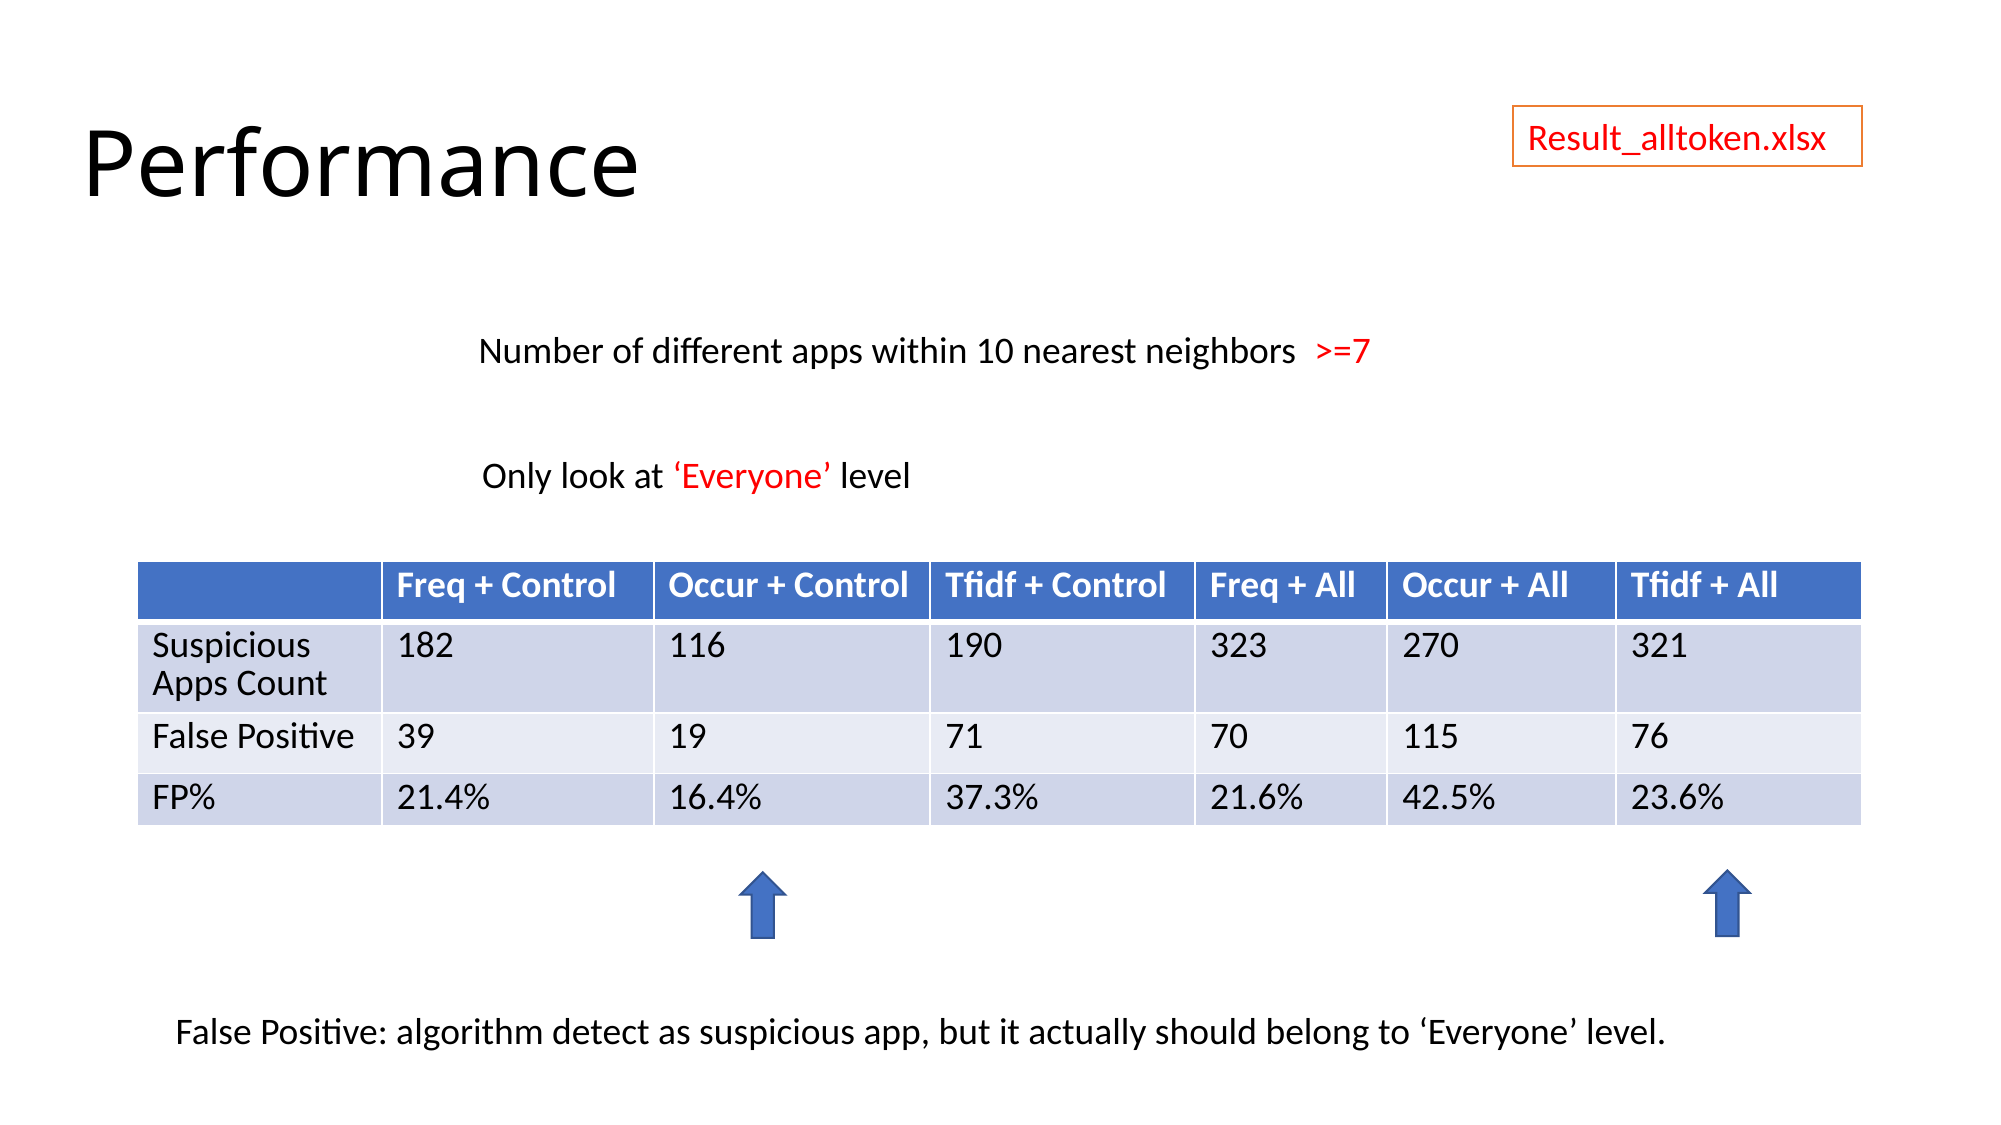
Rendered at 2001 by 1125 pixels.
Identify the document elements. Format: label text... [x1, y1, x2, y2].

table_header Tfidf + Control [931, 562, 1194, 619]
table_header [138, 562, 381, 619]
table_cell 21.6% [1196, 774, 1386, 825]
table_header Freq + All [1196, 562, 1386, 619]
text_box [738, 870, 788, 939]
table_cell 16.4% [655, 774, 929, 825]
table_cell Suspicious Apps Count [138, 625, 381, 712]
table_cell 21.4% [383, 774, 653, 825]
table_cell 182 [383, 625, 653, 712]
text_box [1702, 869, 1753, 938]
title Performance [66, 57, 1792, 276]
text_box Result_alltoken.xlsx [1512, 105, 1863, 167]
table_cell 37.3% [931, 774, 1194, 825]
table_cell 116 [655, 625, 929, 712]
table_cell 115 [1388, 714, 1615, 773]
table_header Occur + Control [655, 562, 929, 619]
table_cell 19 [655, 714, 929, 773]
table_cell 323 [1196, 625, 1386, 712]
table_cell 42.5% [1388, 774, 1615, 825]
table_cell 70 [1196, 714, 1386, 773]
table_cell 76 [1617, 714, 1861, 773]
table_cell 270 [1388, 625, 1615, 712]
table_cell 23.6% [1617, 774, 1861, 825]
table_cell 321 [1617, 625, 1861, 712]
table_cell 39 [383, 714, 653, 773]
table_cell 71 [931, 714, 1194, 773]
table_header Occur + All [1388, 562, 1615, 619]
text_box Only look at ‘Everyone’ level [467, 443, 926, 504]
table_header Freq + Control [383, 562, 653, 619]
table_cell False Positive [138, 714, 381, 773]
table_cell 190 [931, 625, 1194, 712]
text_box Number of different apps within 10 nearest neighbors >=7 [463, 318, 1395, 379]
text_box False Positive: algorithm detect as suspicious app, but it actually should belong to ‘Everyone’ level. [160, 999, 1692, 1060]
table_cell FP% [138, 774, 381, 825]
table_header Tfidf + All [1617, 562, 1861, 619]
